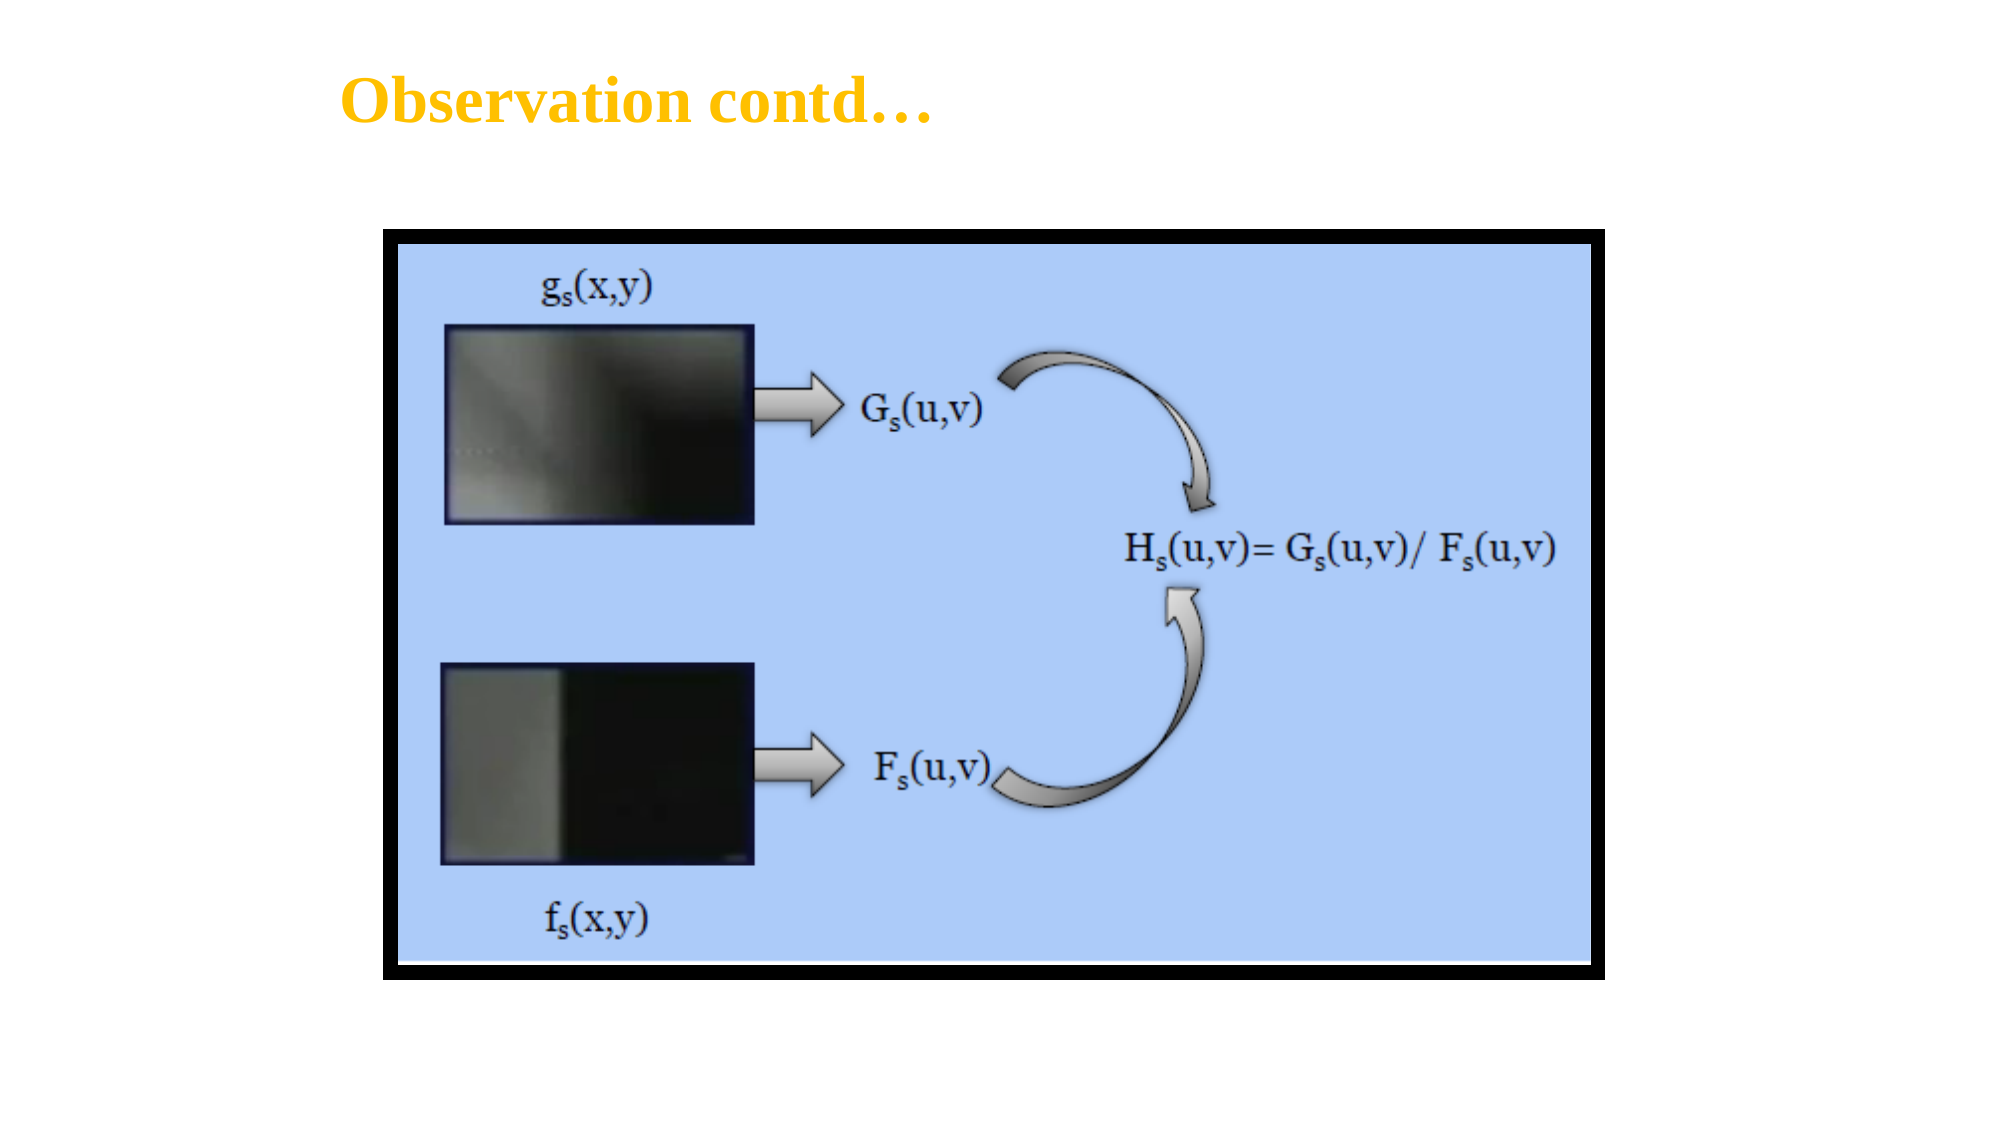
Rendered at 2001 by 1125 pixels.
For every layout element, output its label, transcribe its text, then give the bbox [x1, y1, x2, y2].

title Observation contd… [324, 7, 1675, 195]
picture [397, 243, 1591, 965]
